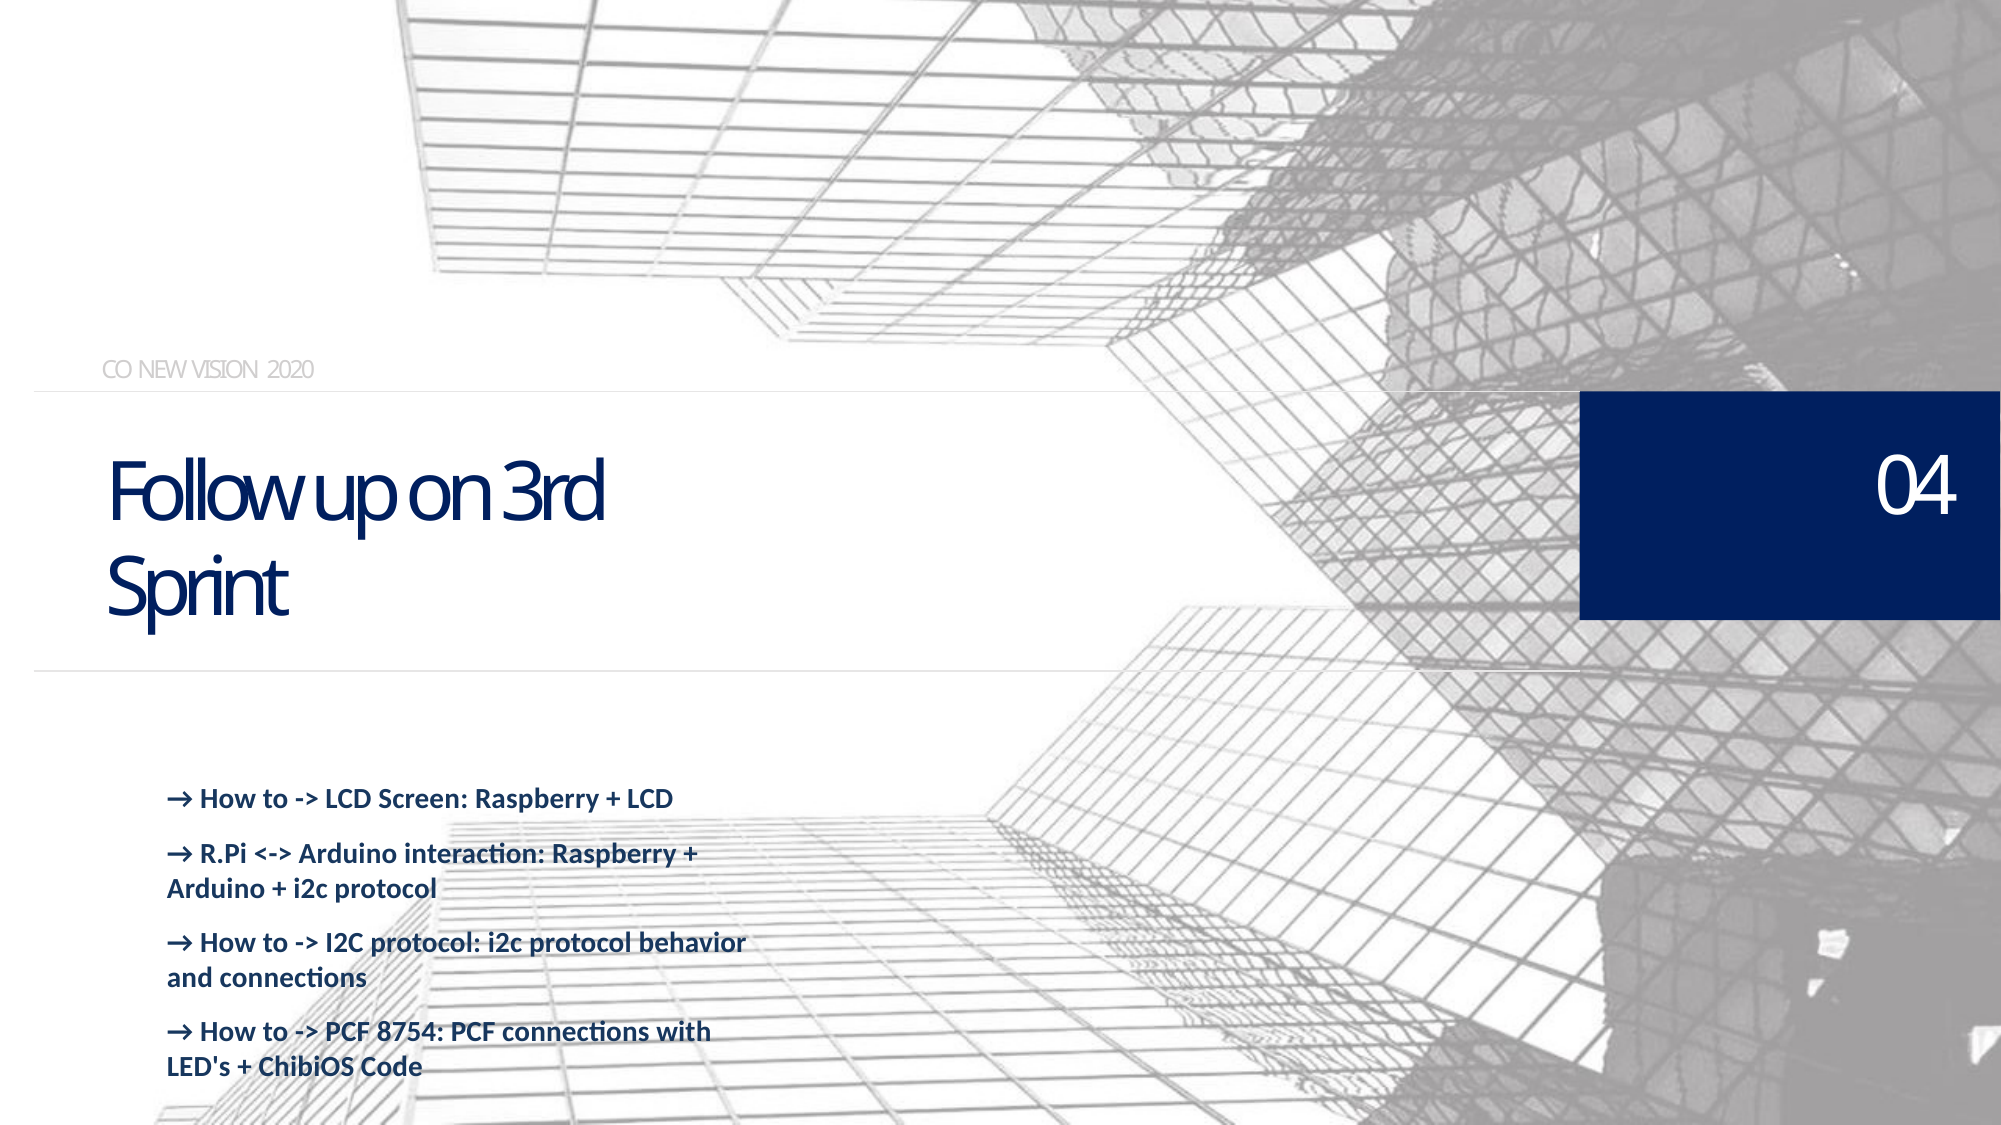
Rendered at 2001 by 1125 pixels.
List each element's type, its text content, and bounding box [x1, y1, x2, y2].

text_box → How to -> LCD Screen: Raspberry + LCD → R.Pi <-> Arduino interaction: Raspberry + Arduino + i2c protocol → How to -> I2C protocol: i2c protocol behavior and connections → How to -> PCF 8754: PCF connections with LED's + ChibiOS Code [164, 760, 751, 1082]
text_box CO NEW VISION 2020 [99, 351, 359, 384]
title 04 [1579, 391, 2000, 621]
text_box [4, 0, 2000, 1125]
text_box Follow up on 3rd Sprint [98, 432, 613, 632]
